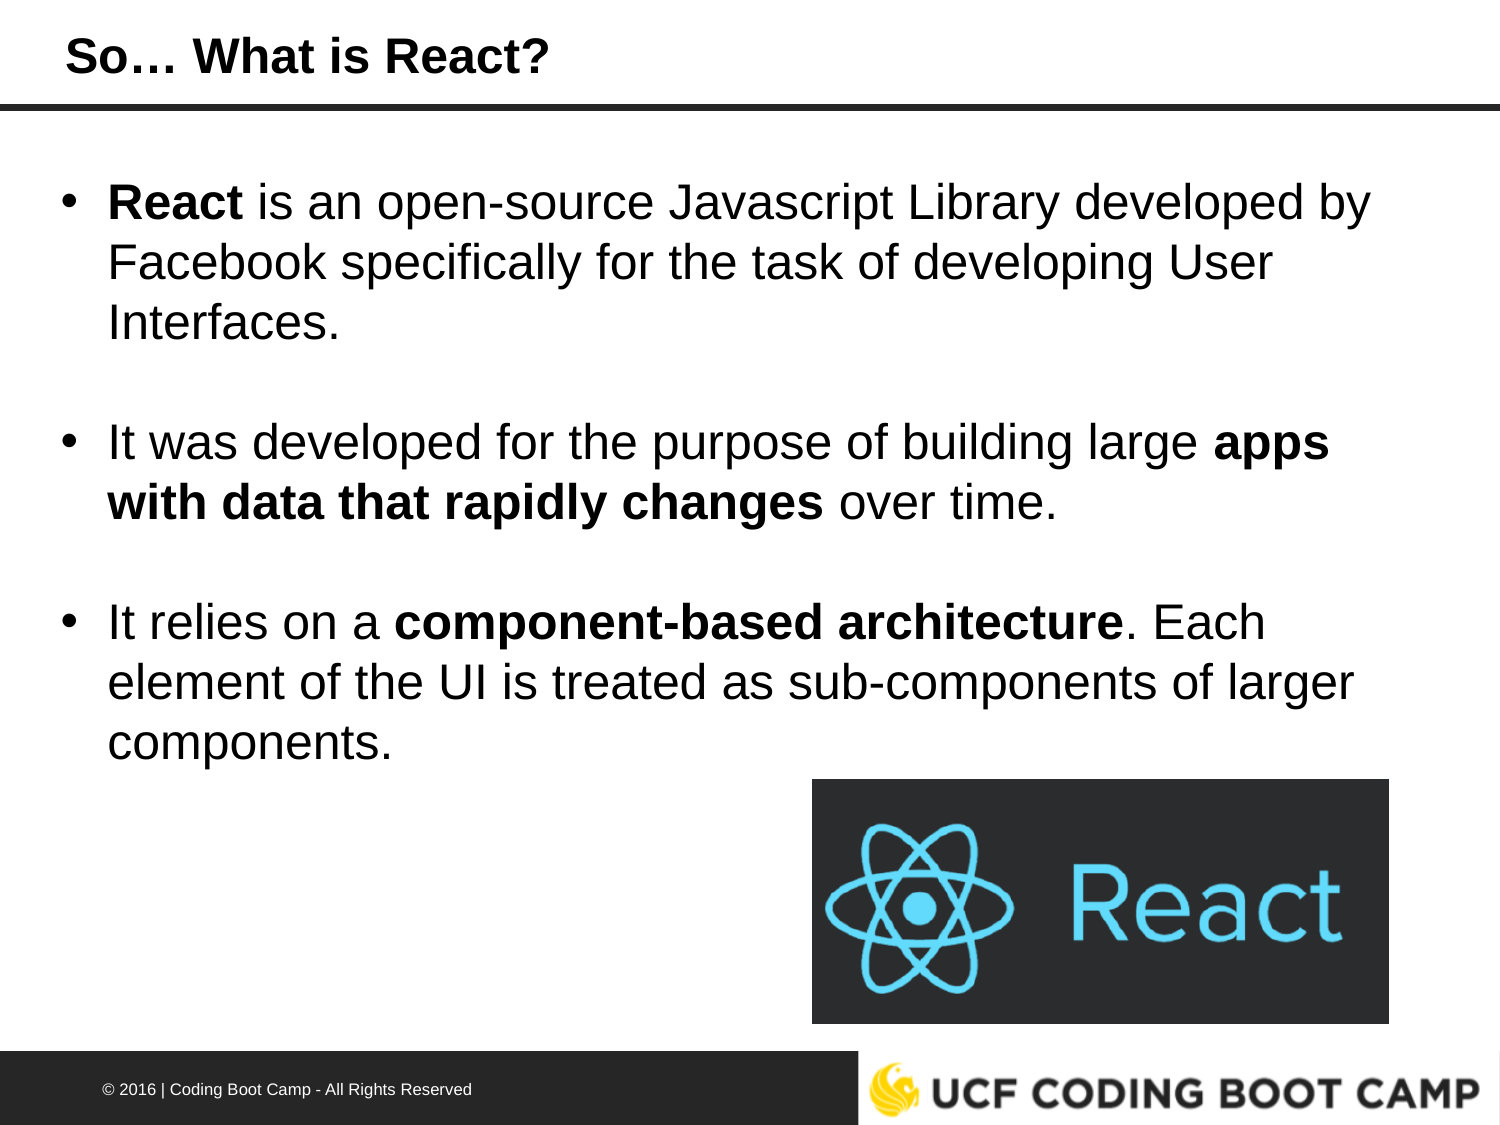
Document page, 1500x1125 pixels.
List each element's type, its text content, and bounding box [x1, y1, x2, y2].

title So… What is React? [50, 0, 948, 108]
picture [858, 1051, 1500, 1125]
picture [812, 779, 1390, 1024]
text_box React is an open-source Javascript Library developed by Facebook specifically for the task of developing User Interfaces. It was developed for the purpose of building large apps with data that rapidly changes over time. It relies on a component-based architecture. Each element of the UI is treated as sub-components of larger components. [45, 162, 1438, 898]
